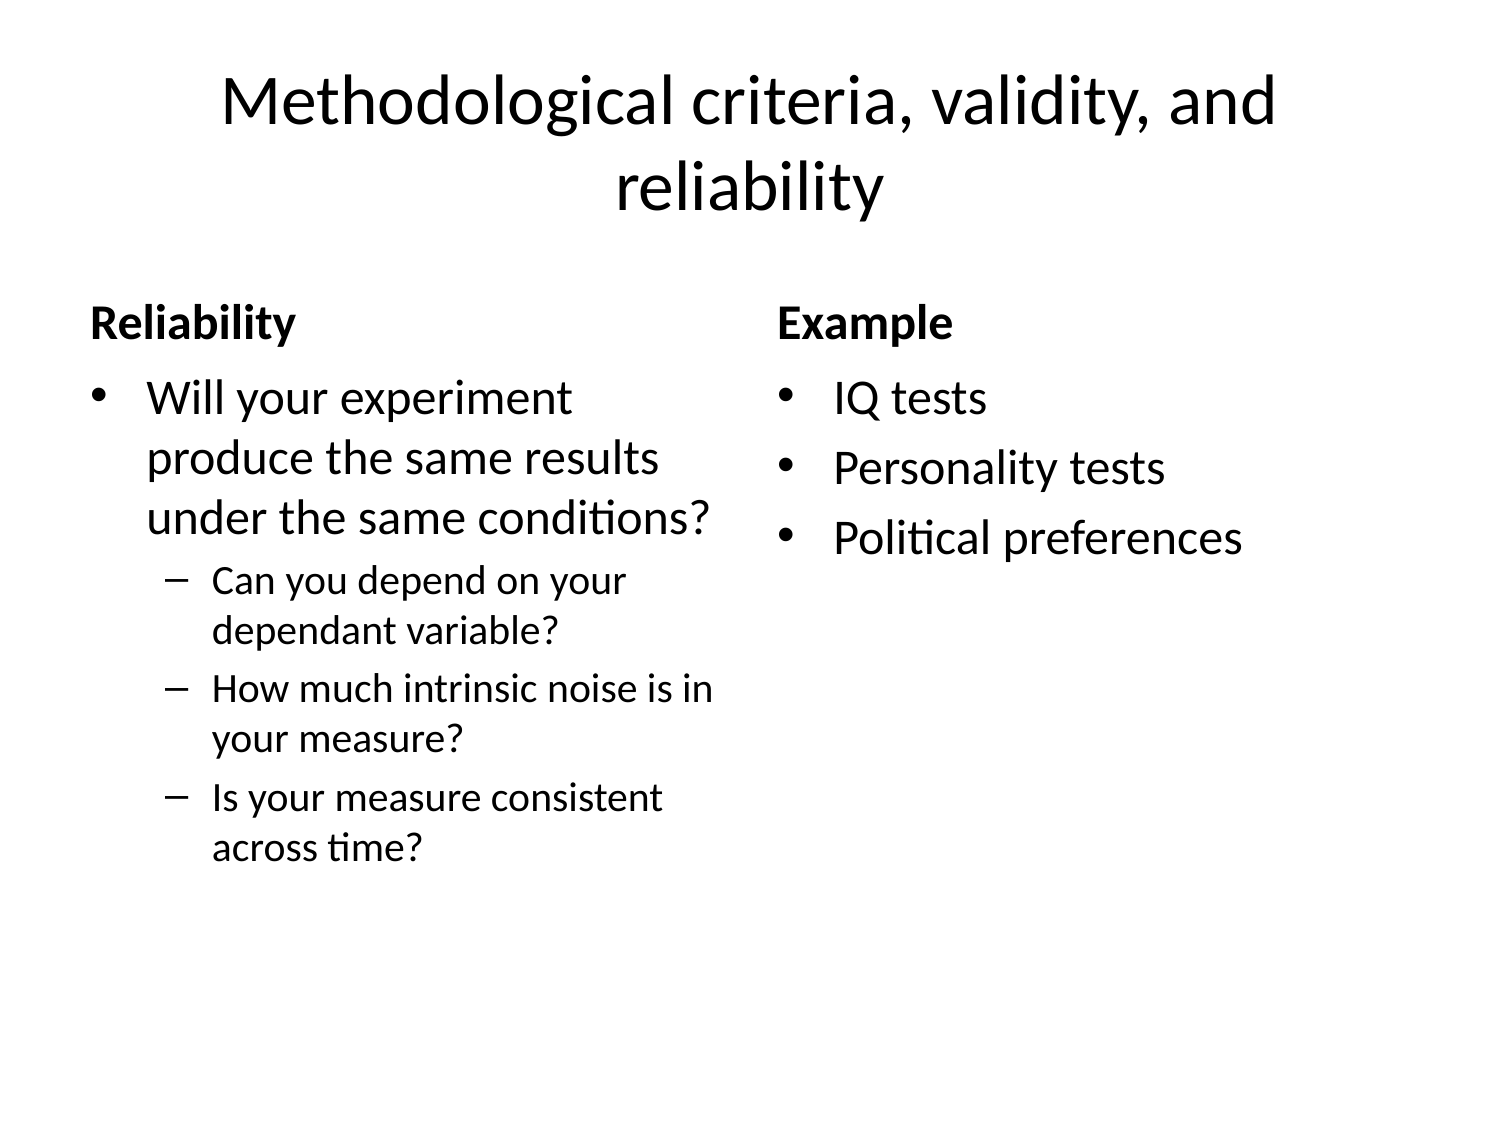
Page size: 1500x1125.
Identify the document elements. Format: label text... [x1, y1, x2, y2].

list Reliability [75, 251, 738, 356]
title Methodological criteria, validity, and reliability [75, 45, 1425, 233]
list IQ tests Personality tests Political preferences [761, 356, 1425, 1005]
list Example [761, 251, 1425, 356]
list Will your experiment produce the same results under the same conditions? Can you depend on your dependant variable? How much intrinsic noise is in your measure? Is your measure consistent across time? [75, 356, 738, 1005]
